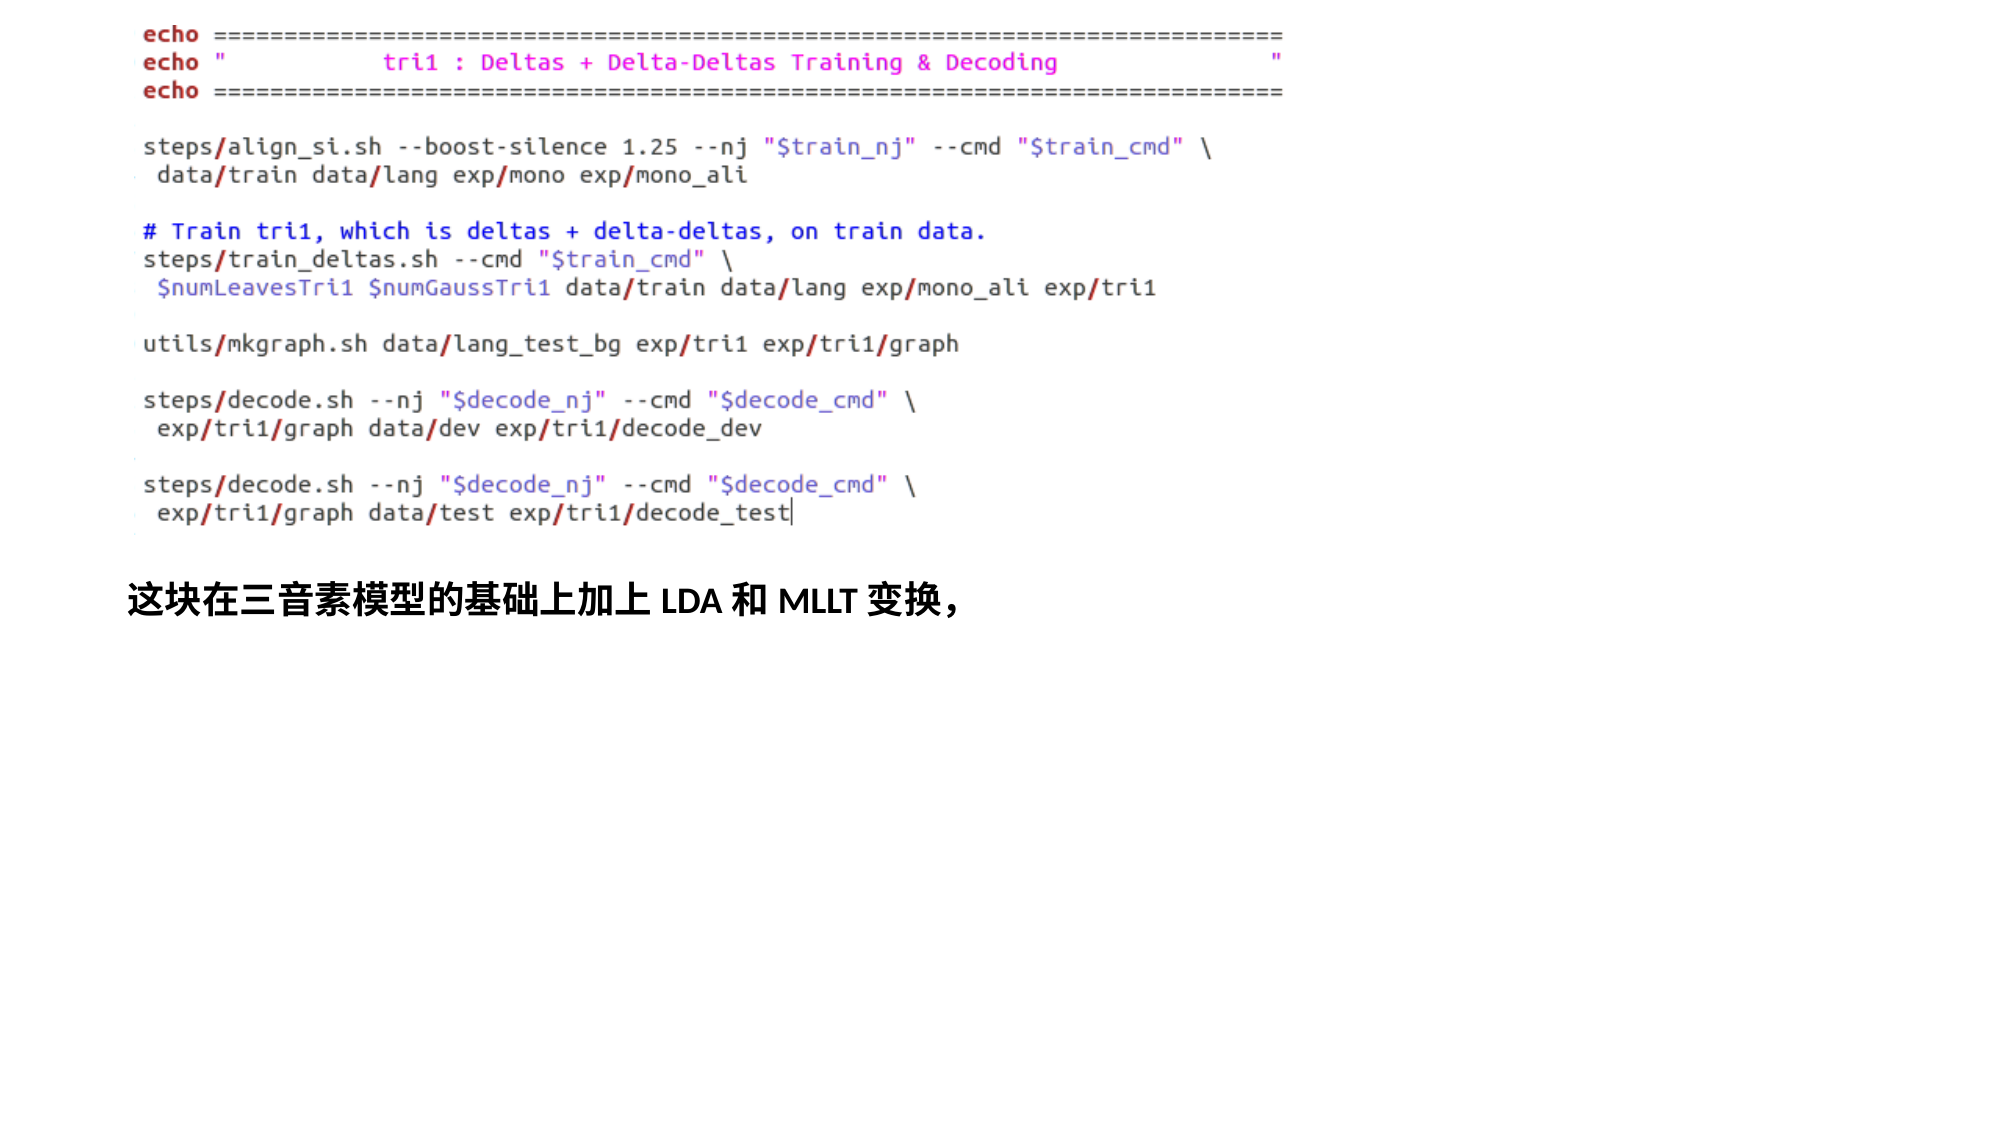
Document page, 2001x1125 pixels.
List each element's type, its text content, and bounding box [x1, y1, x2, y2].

text_box 这块在三音素模型的基础上加上LDA和MLLT变换， [112, 568, 1583, 629]
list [134, 25, 1355, 535]
